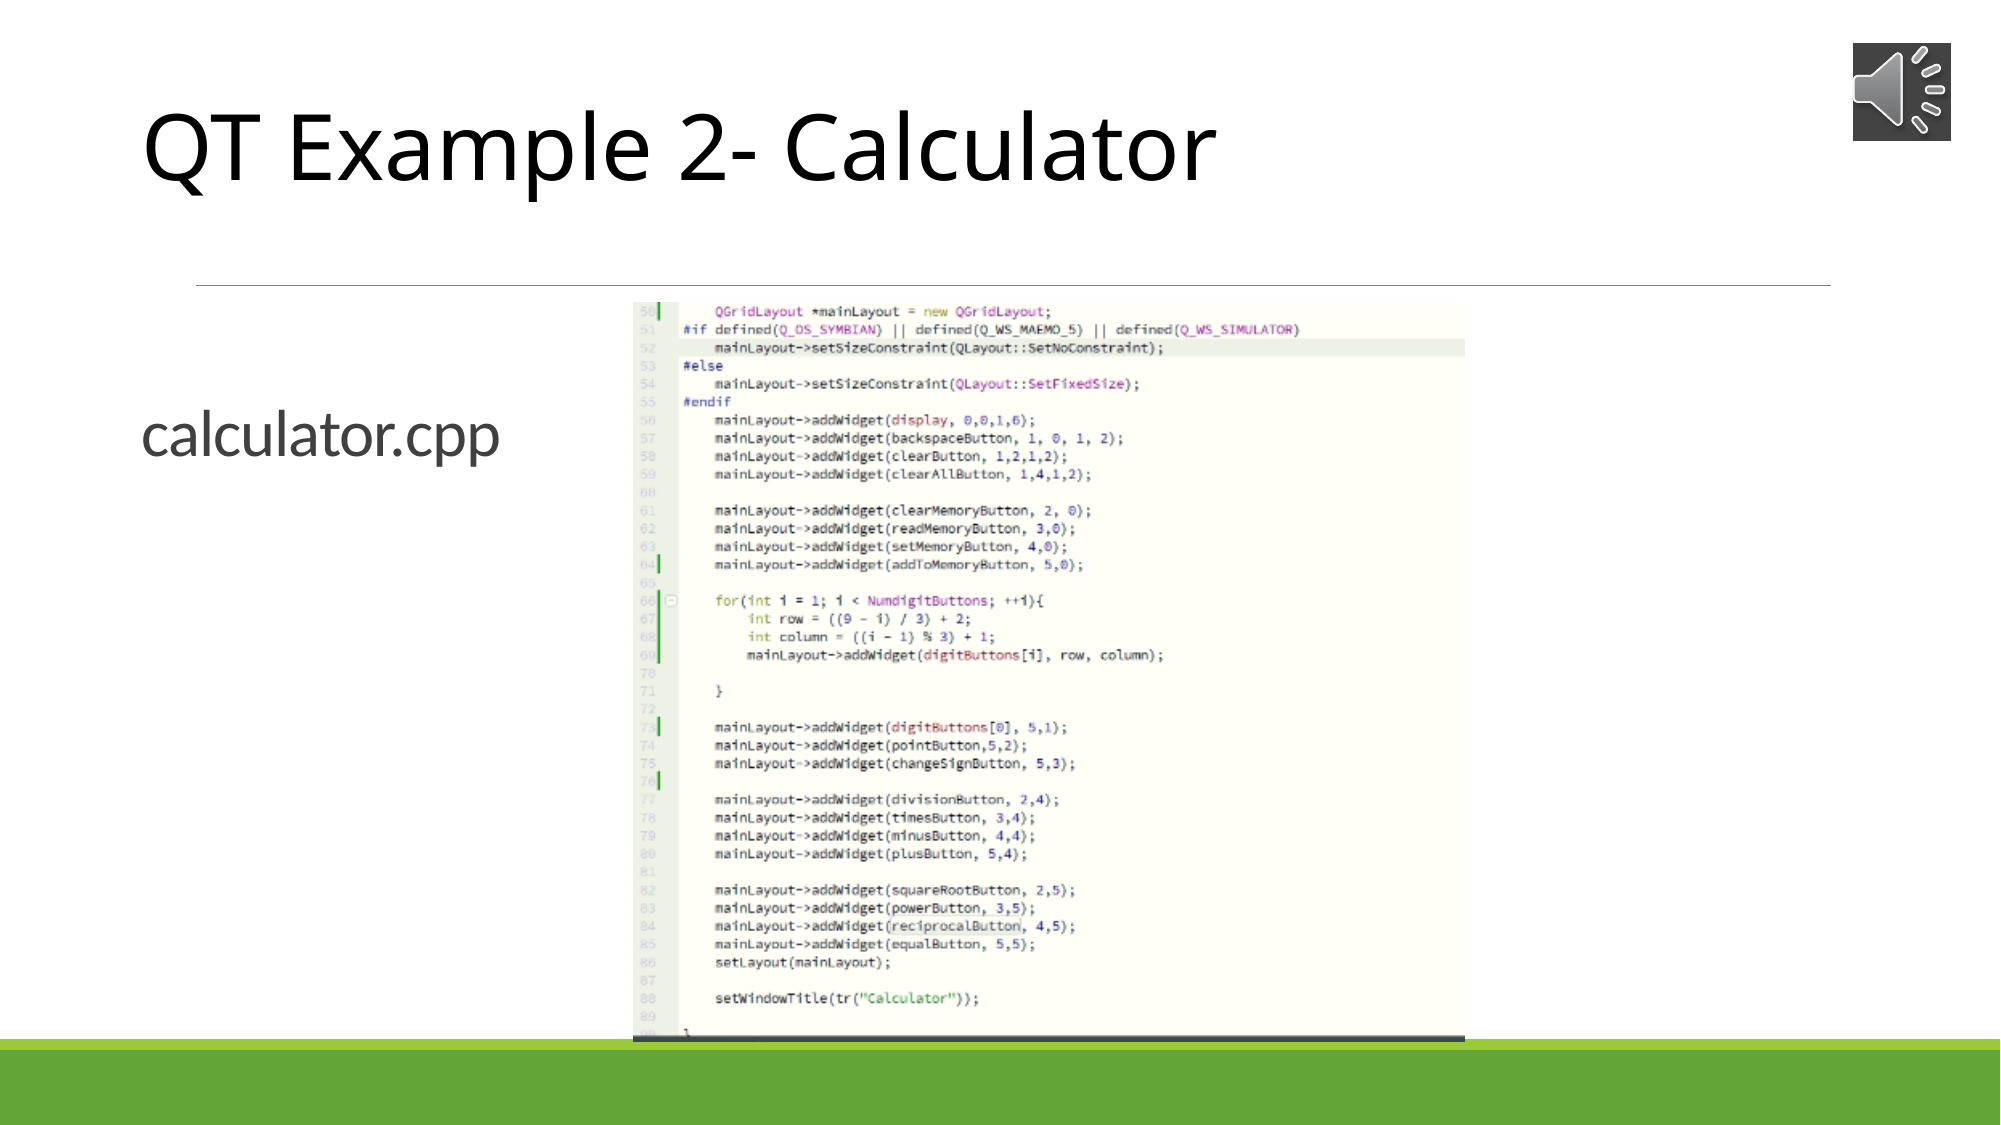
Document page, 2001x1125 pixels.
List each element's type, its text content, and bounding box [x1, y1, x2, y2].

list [632, 302, 1466, 1042]
picture [1851, 41, 1953, 143]
text_box QT Example 2- Calculator [126, 42, 1852, 260]
title calculator.cpp [126, 260, 1852, 478]
